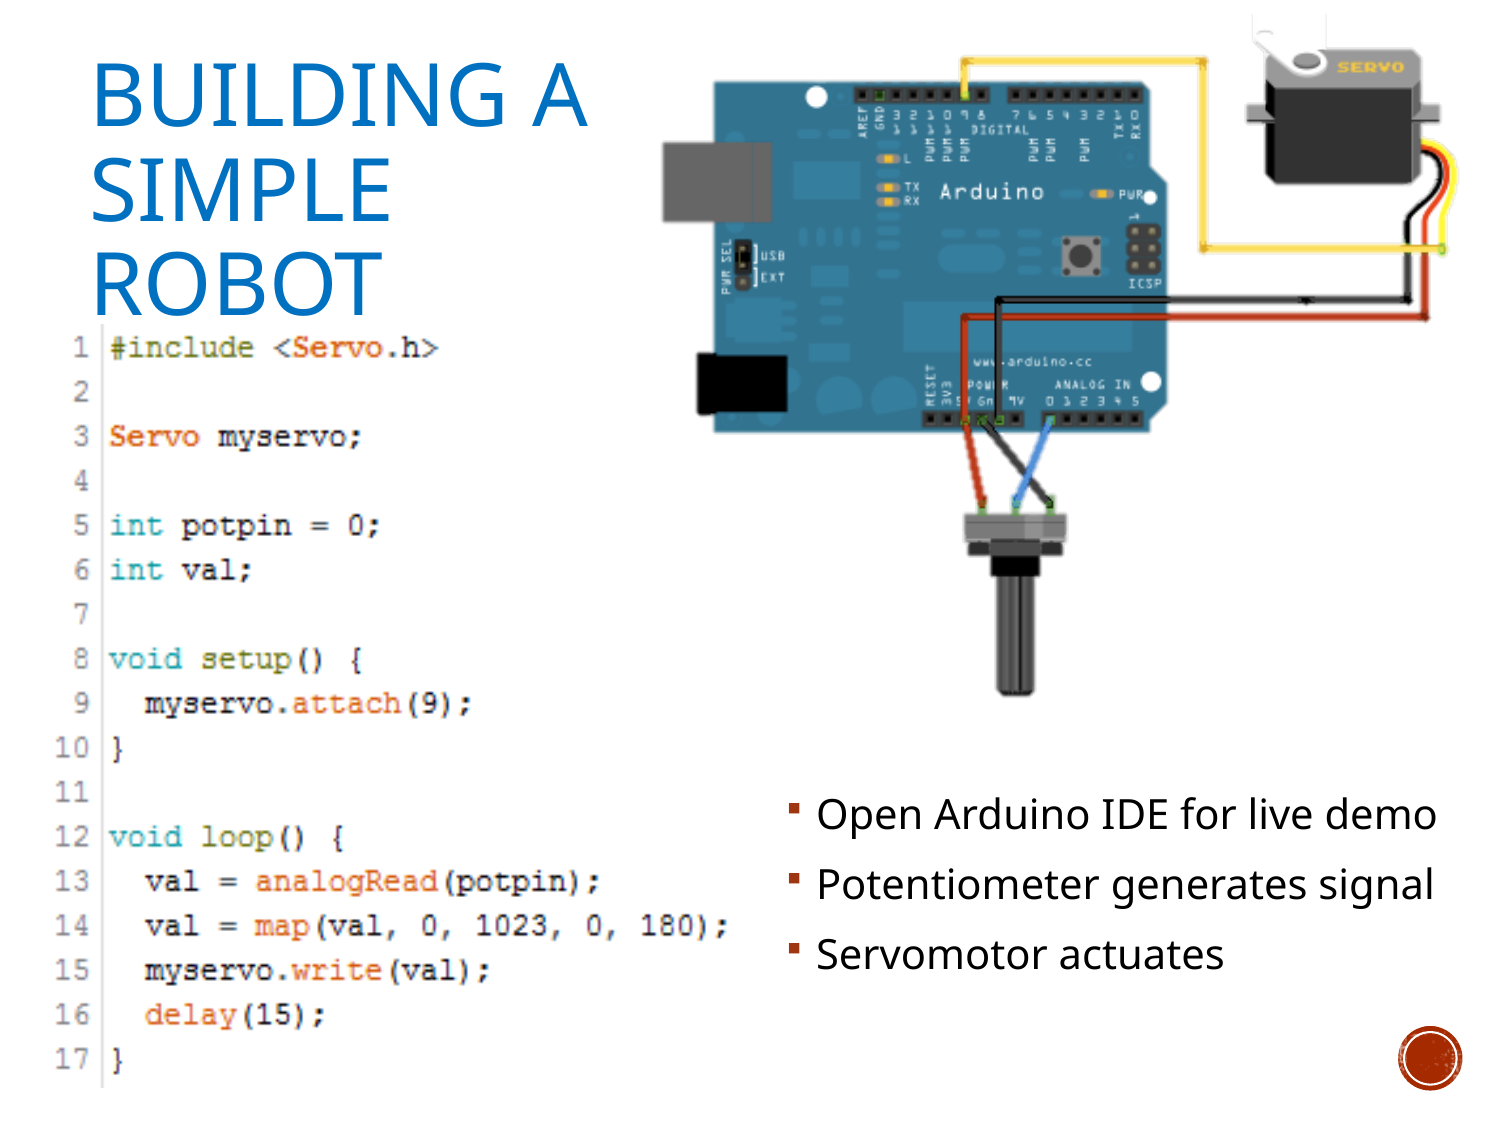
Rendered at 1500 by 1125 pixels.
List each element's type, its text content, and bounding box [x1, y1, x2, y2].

title Building a simple robot [74, 60, 632, 324]
picture [56, 14, 1482, 1085]
list Open Arduino IDE for live demo Potentiometer generates signal Servomotor actuates [771, 785, 1482, 1125]
